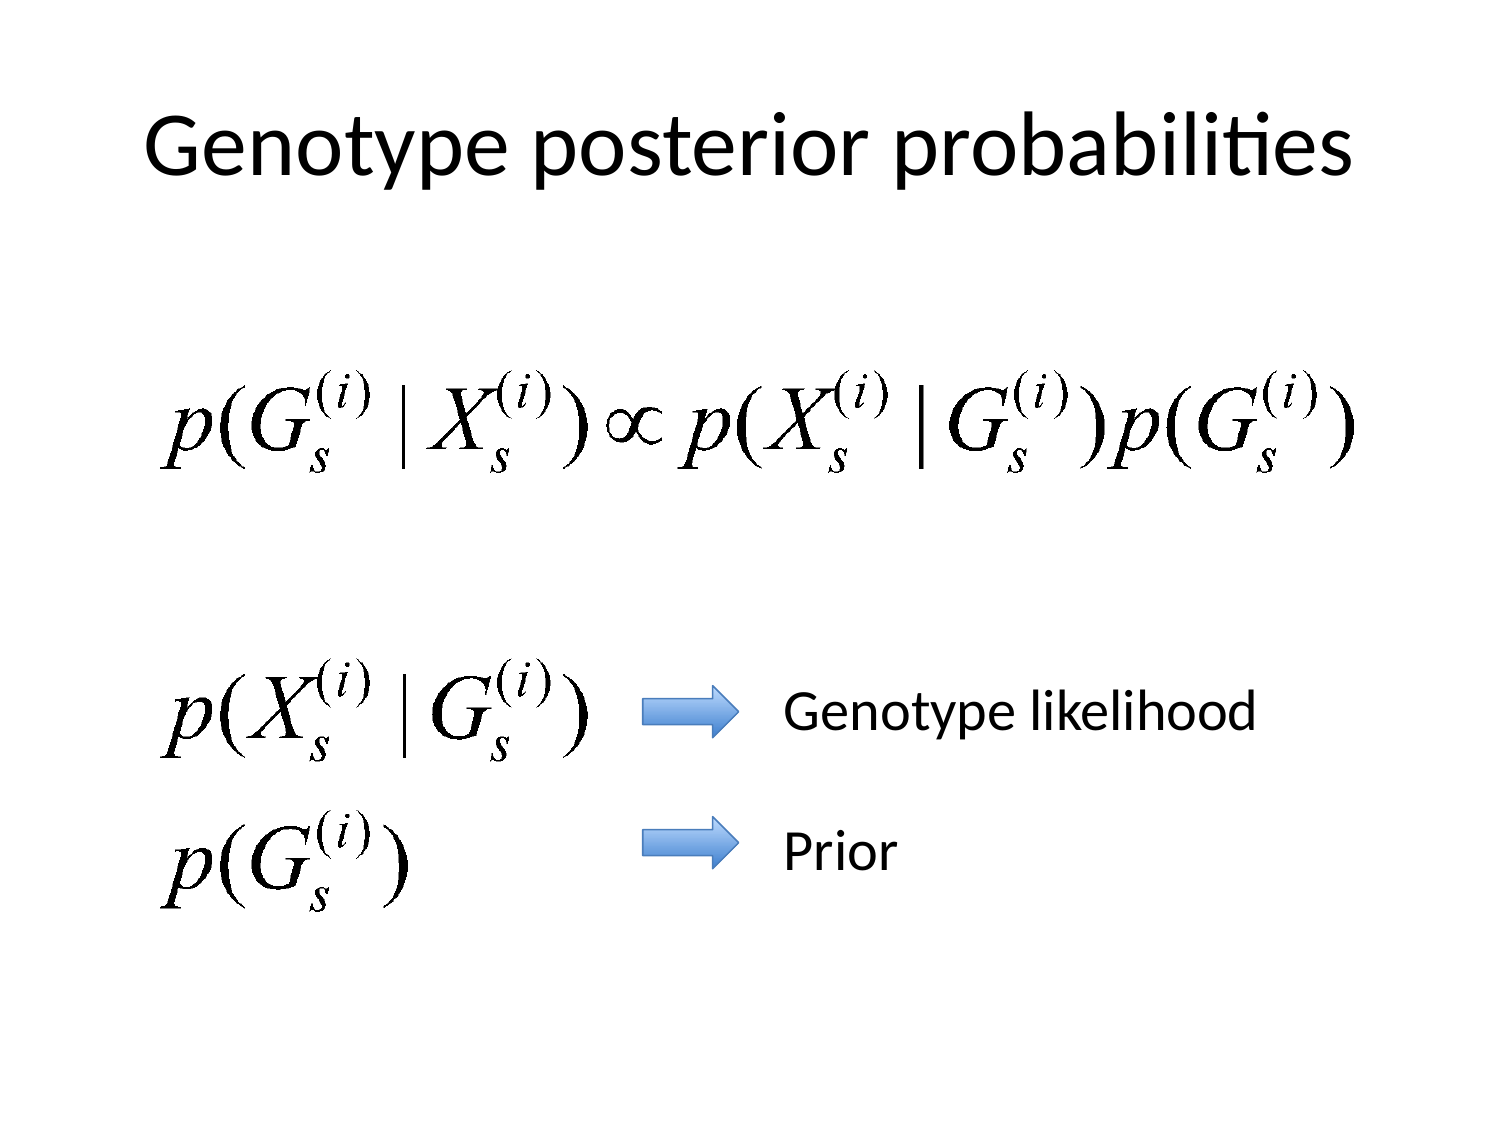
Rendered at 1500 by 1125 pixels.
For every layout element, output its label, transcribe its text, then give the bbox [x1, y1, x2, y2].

picture [148, 348, 1360, 918]
title Genotype posterior probabilities [75, 45, 1425, 233]
